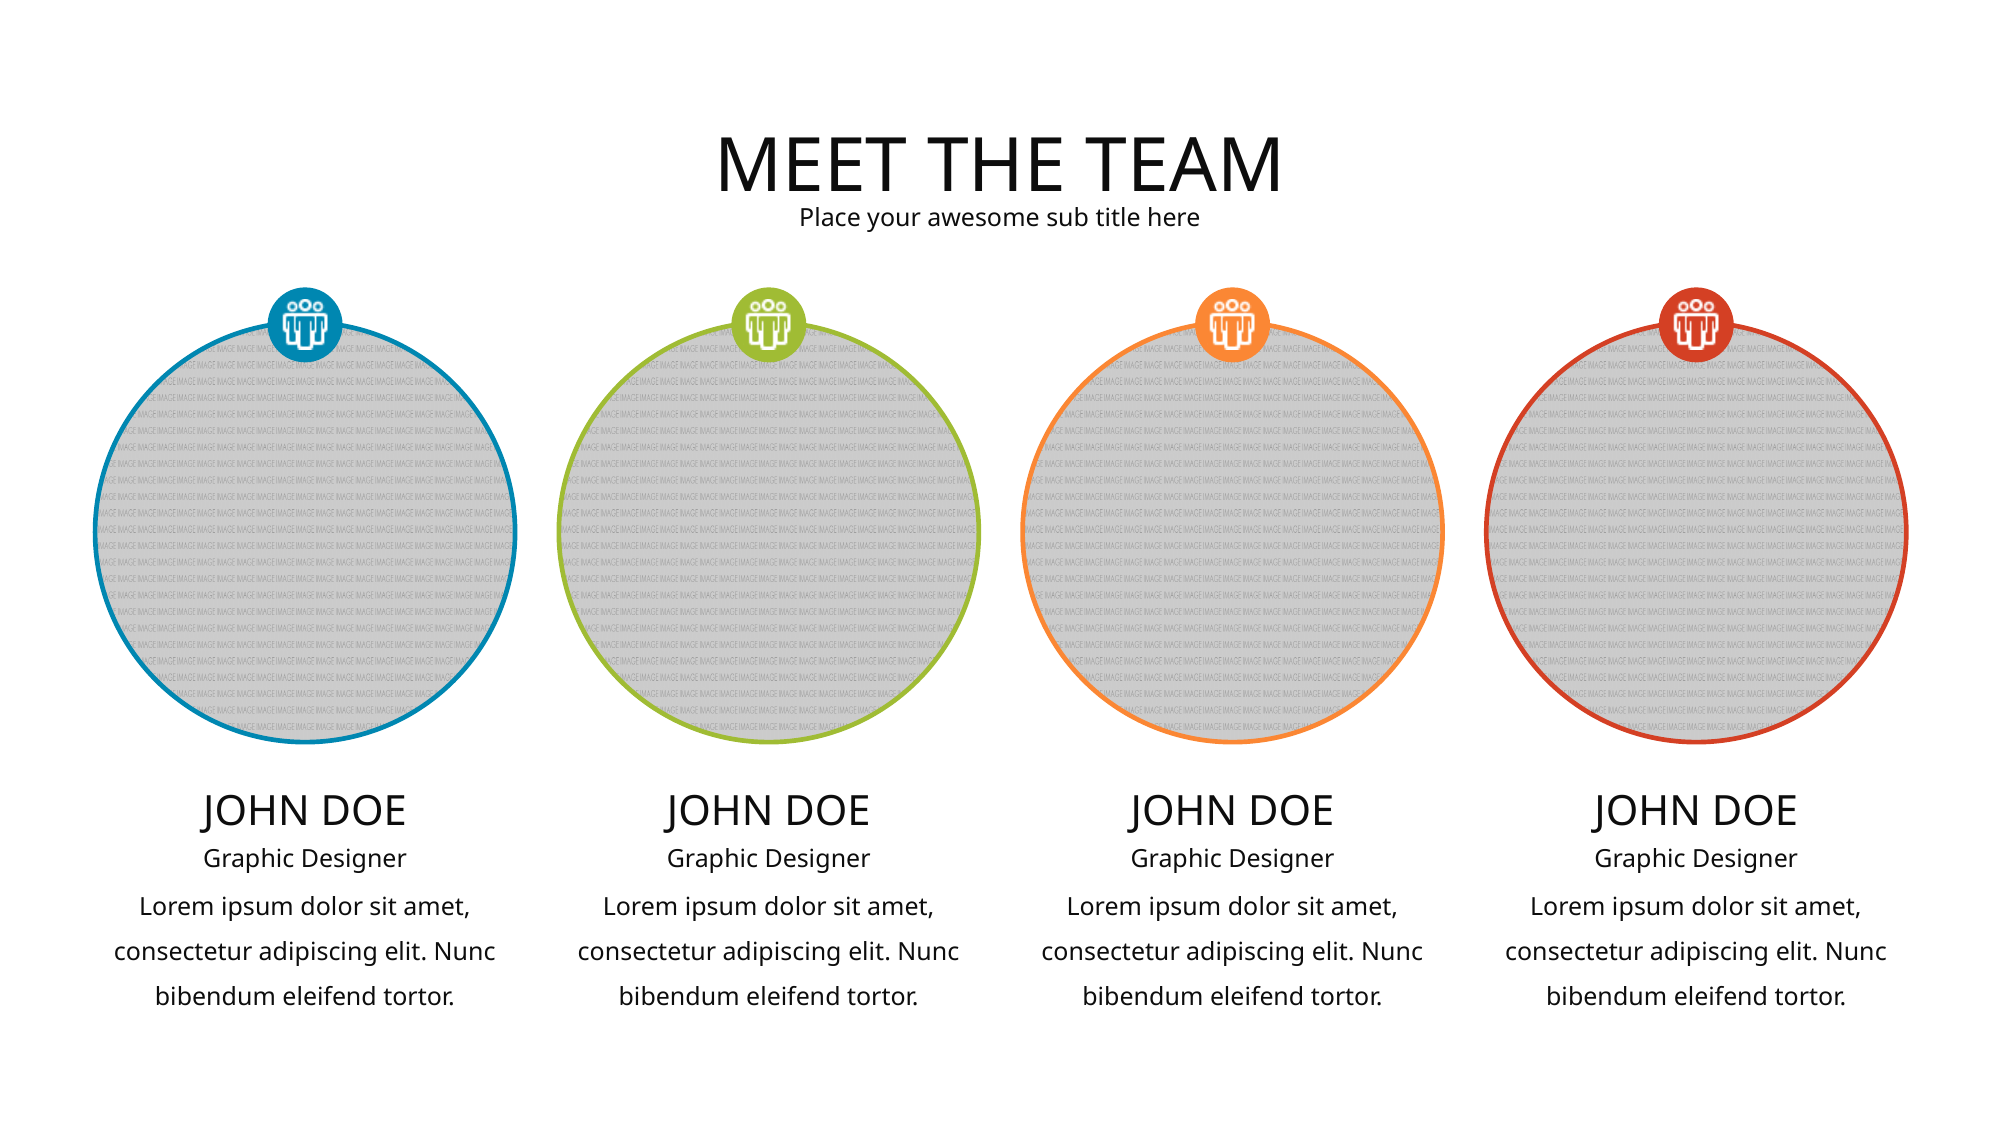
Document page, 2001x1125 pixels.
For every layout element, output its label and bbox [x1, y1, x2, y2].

text_box [1022, 287, 1443, 1020]
text_box [1486, 287, 1907, 1020]
text_box [558, 287, 979, 1020]
text_box [92, 63, 1907, 227]
text_box [95, 287, 516, 1020]
